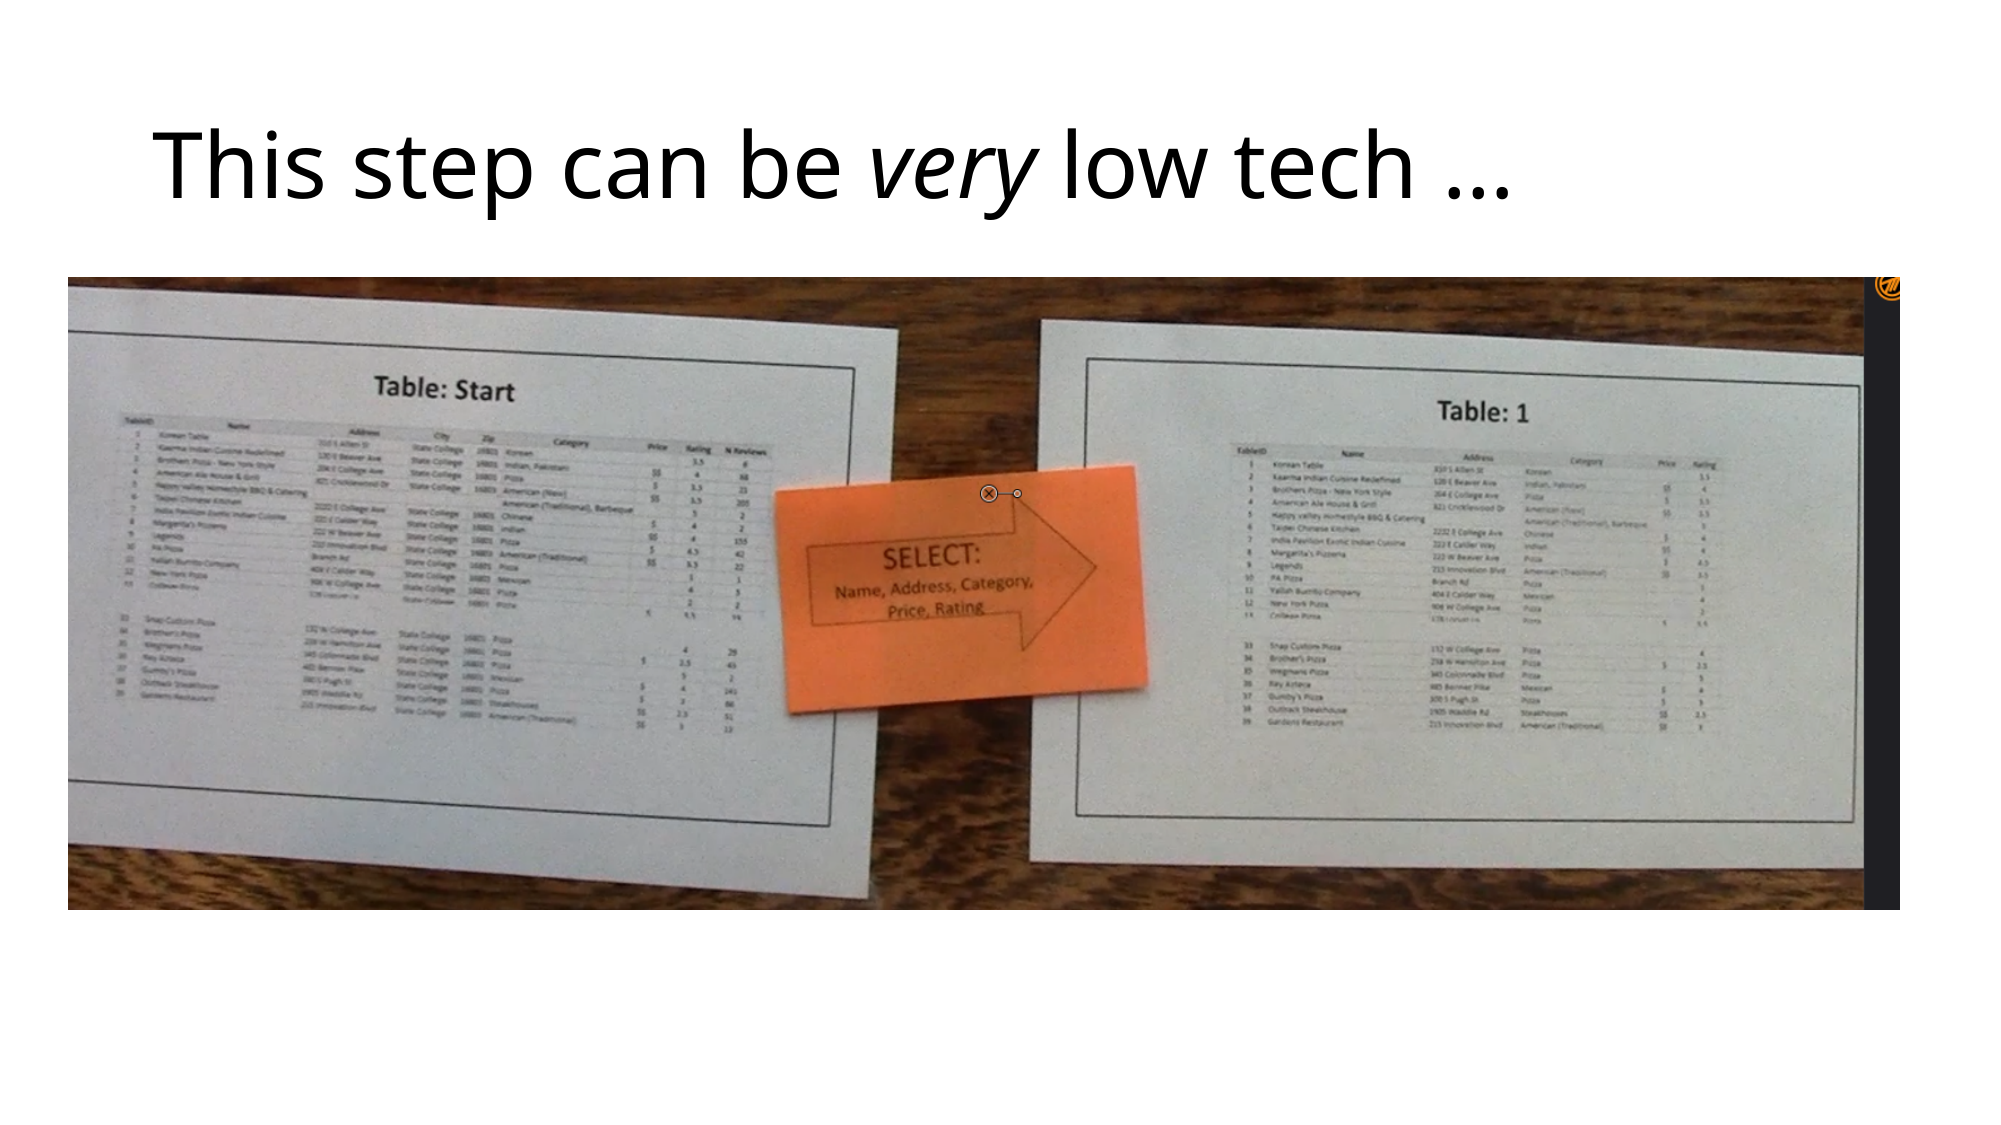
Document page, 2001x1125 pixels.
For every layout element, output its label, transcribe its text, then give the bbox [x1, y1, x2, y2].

picture [68, 276, 1900, 911]
title This step can be very low tech … [137, 59, 1863, 276]
